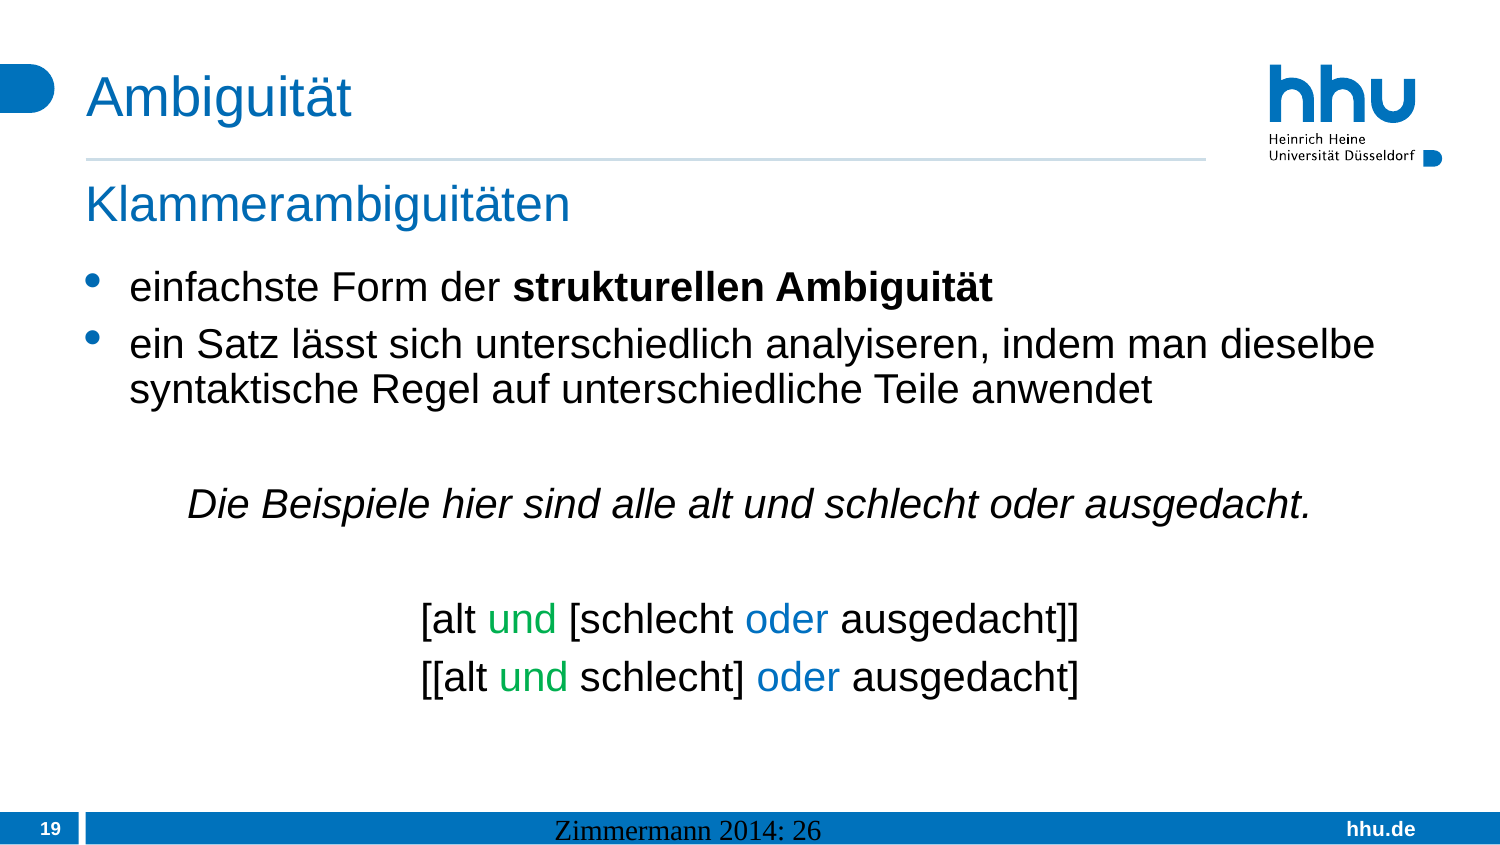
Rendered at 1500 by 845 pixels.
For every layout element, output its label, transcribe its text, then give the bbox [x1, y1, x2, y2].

list Klammerambiguitäten [85, 178, 1415, 232]
title Ambiguität [86, 54, 1207, 129]
slide_number 19 [5, 816, 62, 841]
footer Zimmermann 2014: 26 [103, 816, 1273, 841]
list einfachste Form der strukturellen Ambiguität ein Satz lässt sich unterschiedlich analyiseren, indem man dieselbe syntaktische Regel auf unterschiedliche Teile anwendet Die Beispiele hier sind alle alt und schlecht oder ausgedacht. [alt und [schlecht oder ausgedacht]] [[alt und schlecht] oder ausgedacht] [85, 253, 1415, 797]
